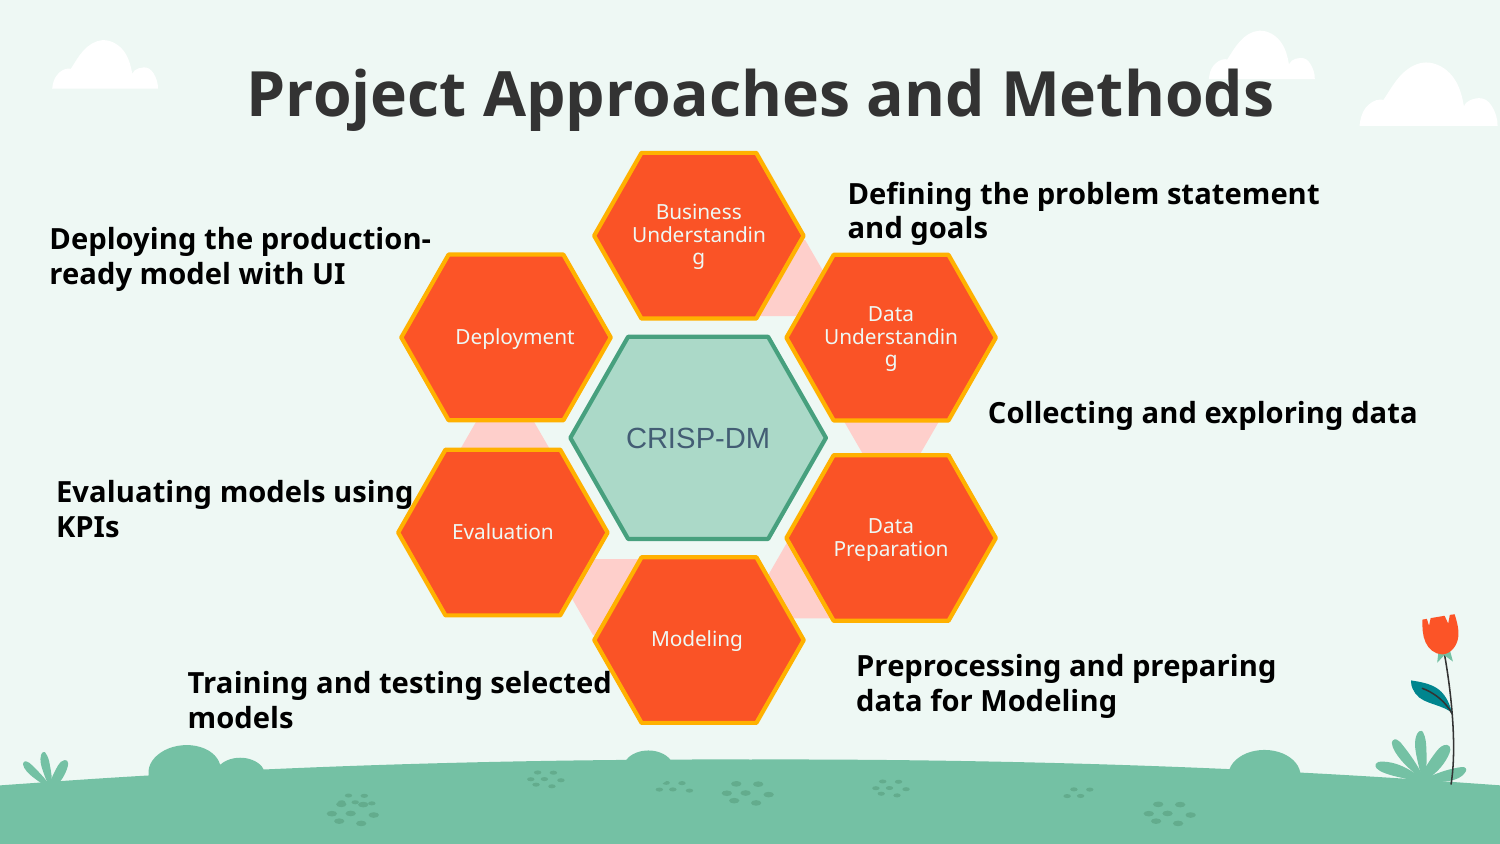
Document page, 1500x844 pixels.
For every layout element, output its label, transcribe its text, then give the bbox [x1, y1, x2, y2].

title Project Approaches and Methods [129, 38, 1393, 133]
text_box Preprocessing and preparing data for Modeling [1001, 632, 1377, 690]
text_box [397, 152, 996, 724]
text_box Deploying the production-ready model with UI [34, 205, 392, 263]
text_box Evaluating models using KPIs [41, 458, 392, 516]
text_box Collecting and exploring data [1001, 379, 1500, 437]
text_box Defining the problem statement and goals [1001, 159, 1369, 217]
text_box Training and testing selected models [172, 649, 392, 707]
